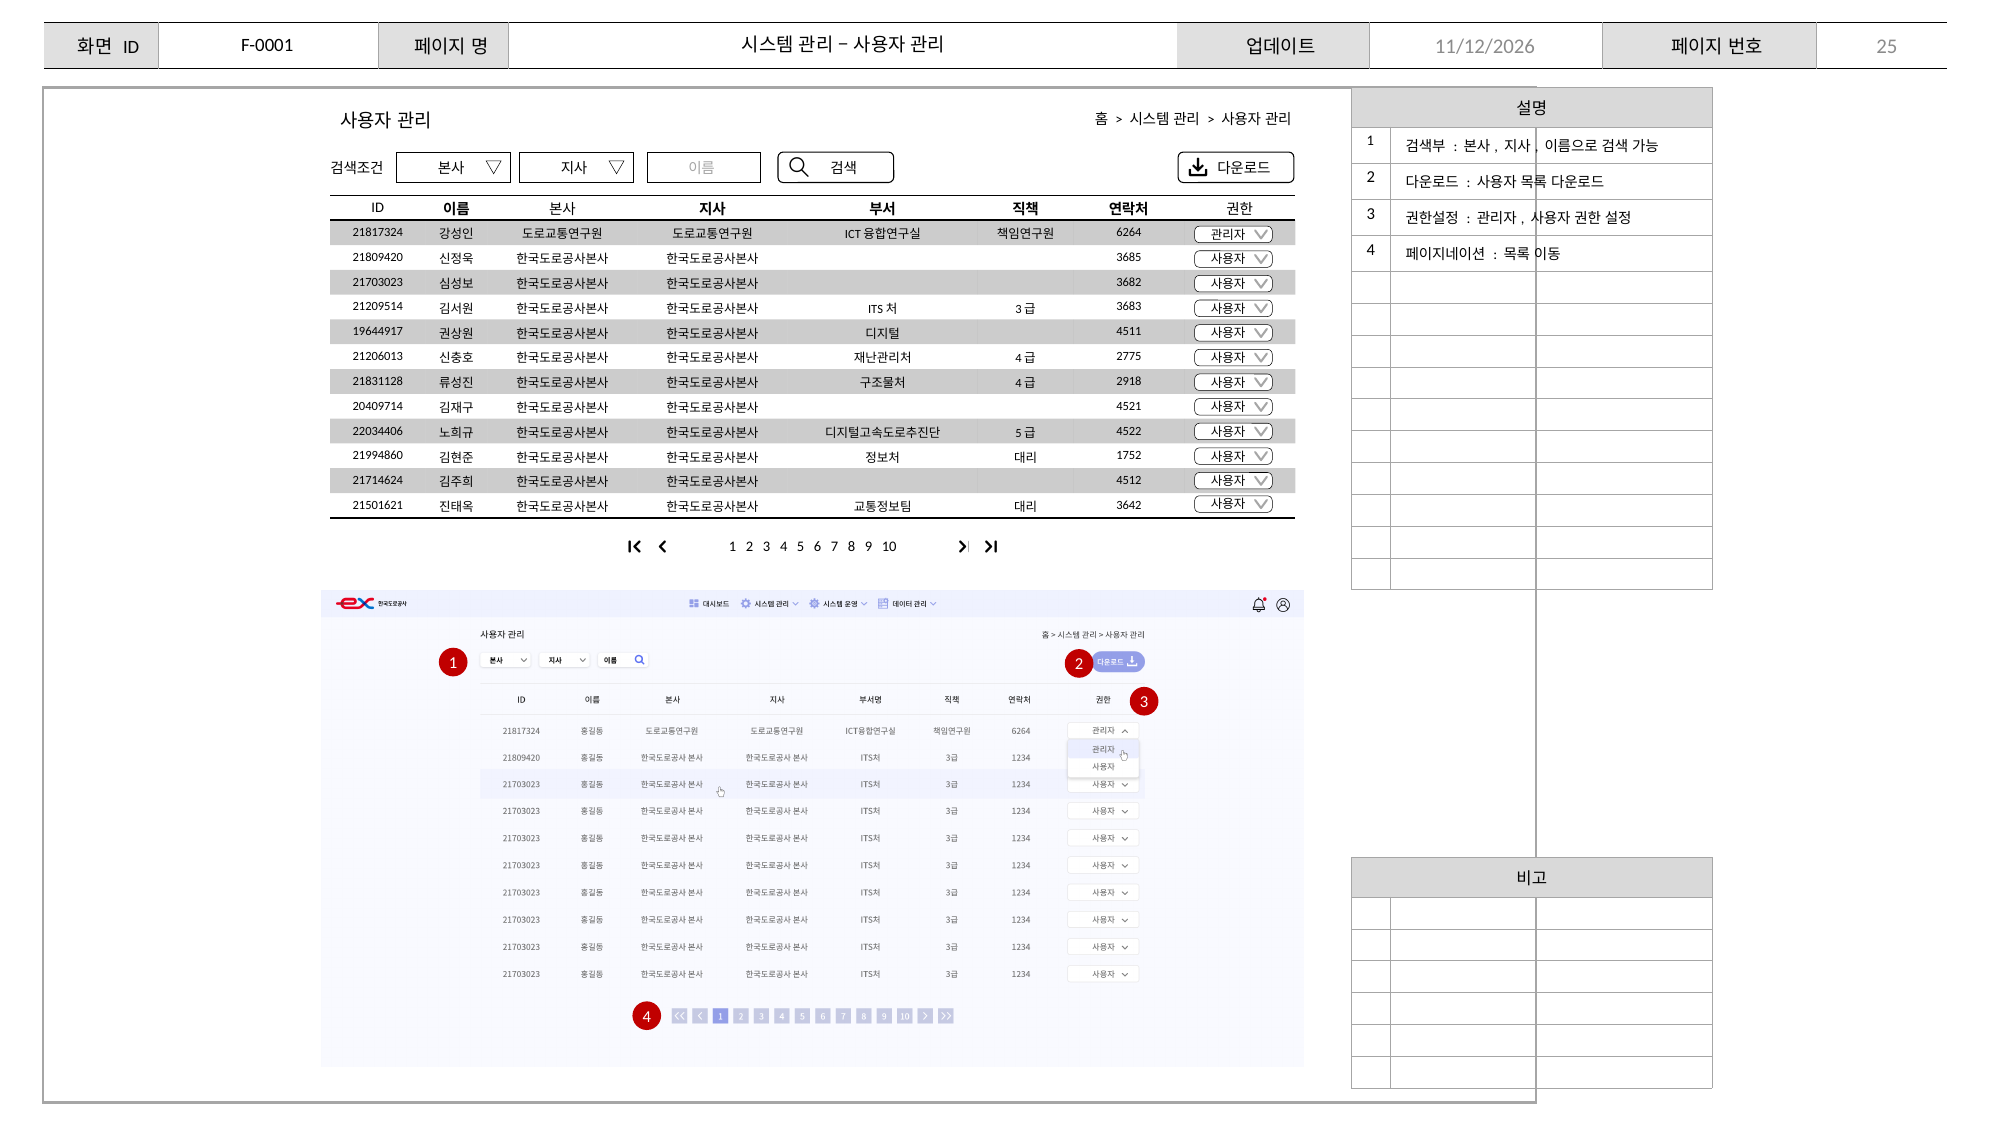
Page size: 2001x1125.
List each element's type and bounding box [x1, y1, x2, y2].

table_cell [1352, 336, 1390, 367]
table_cell [330, 221, 1295, 517]
text_box [1194, 423, 1273, 440]
table_cell [1391, 495, 1712, 526]
table_cell [1391, 898, 1712, 929]
table_cell [1352, 399, 1390, 430]
table_cell [1391, 236, 1712, 271]
table_cell [1391, 1025, 1712, 1056]
picture [321, 590, 1304, 1067]
table_cell [1391, 164, 1712, 199]
table_cell [1391, 993, 1712, 1024]
text_box [777, 152, 894, 183]
table_cell [1391, 272, 1712, 303]
table_cell [1352, 527, 1390, 558]
text_box [330, 158, 384, 176]
table_cell [1352, 368, 1390, 398]
text_box [1194, 373, 1273, 391]
text_box [1194, 349, 1273, 366]
table_cell [1391, 200, 1712, 235]
text_box [1194, 495, 1273, 513]
table_cell [1391, 930, 1712, 960]
table_cell [1391, 368, 1712, 398]
text_box [1079, 102, 1307, 135]
table_cell [1391, 128, 1712, 163]
list [162, 27, 372, 64]
table_cell [1352, 559, 1390, 589]
slide_number [1825, 29, 1949, 61]
table_cell [1352, 236, 1390, 271]
slide_number [1377, 29, 1593, 61]
text_box [1194, 300, 1273, 317]
text_box [325, 101, 447, 139]
text_box [1194, 472, 1273, 489]
table_cell [1391, 559, 1712, 589]
table_cell [1352, 495, 1390, 526]
table_cell [1352, 272, 1390, 303]
list [514, 27, 1174, 64]
table_cell [1391, 304, 1712, 335]
table_cell [1391, 961, 1712, 992]
table_cell [1391, 431, 1712, 462]
table_cell [1391, 399, 1712, 430]
text_box [395, 151, 511, 184]
table_cell [1352, 1025, 1390, 1056]
text_box [1194, 324, 1273, 342]
table_cell [1352, 164, 1390, 199]
text_box [1194, 398, 1273, 416]
table_cell [1352, 993, 1390, 1024]
table_cell [1352, 463, 1390, 494]
table_header [1352, 858, 1712, 897]
text_box [518, 151, 634, 184]
text_box [1194, 250, 1273, 268]
table_cell [1391, 463, 1712, 494]
text_box [646, 151, 761, 184]
table_cell [1391, 527, 1712, 558]
text_box [1194, 275, 1273, 292]
table_cell [1391, 1057, 1712, 1088]
table_cell [1352, 1057, 1390, 1088]
table_cell [1352, 200, 1390, 235]
text_box [620, 532, 1005, 561]
text_box [1194, 226, 1273, 243]
table_cell [1352, 431, 1390, 462]
table_header [1352, 88, 1712, 127]
table_cell [1352, 128, 1390, 163]
table_cell [1352, 930, 1390, 960]
table_header [330, 196, 1295, 219]
table_cell [1352, 961, 1390, 992]
text_box [1178, 152, 1294, 183]
table_cell [1352, 304, 1390, 335]
table_cell [1352, 898, 1390, 929]
text_box [1194, 447, 1273, 465]
table_cell [1391, 336, 1712, 367]
